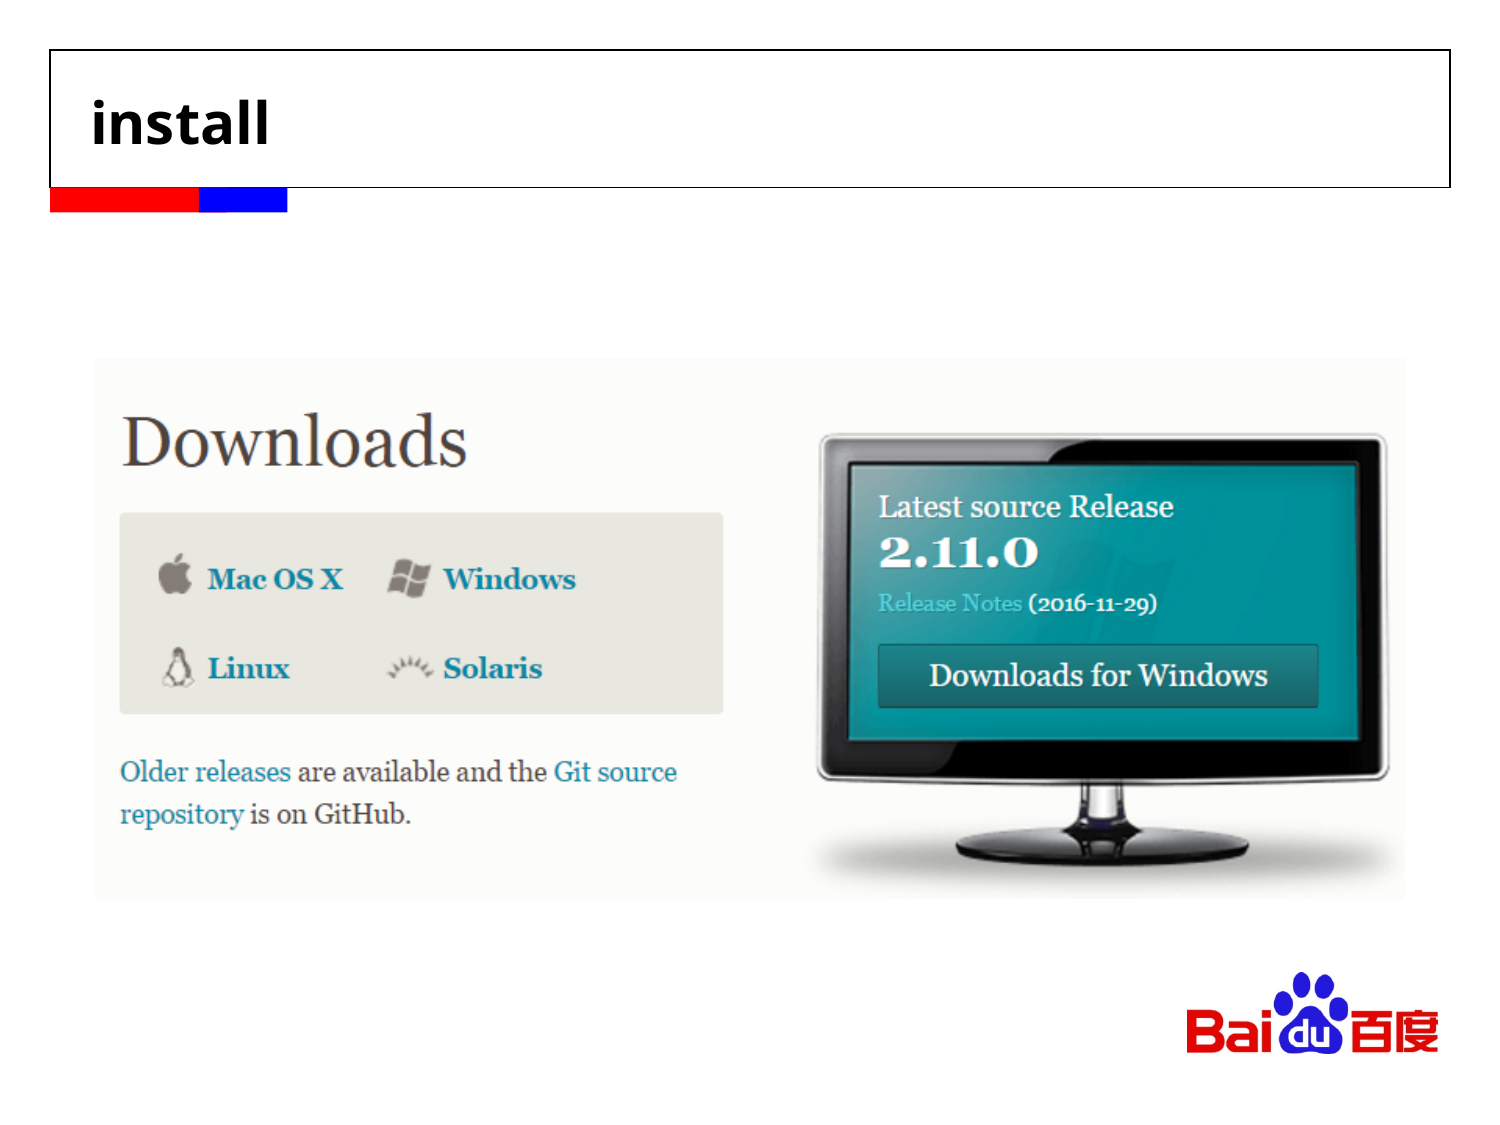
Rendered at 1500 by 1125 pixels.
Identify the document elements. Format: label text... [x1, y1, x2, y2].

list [95, 358, 1405, 900]
title install [74, 56, 1426, 185]
picture [1187, 972, 1438, 1054]
